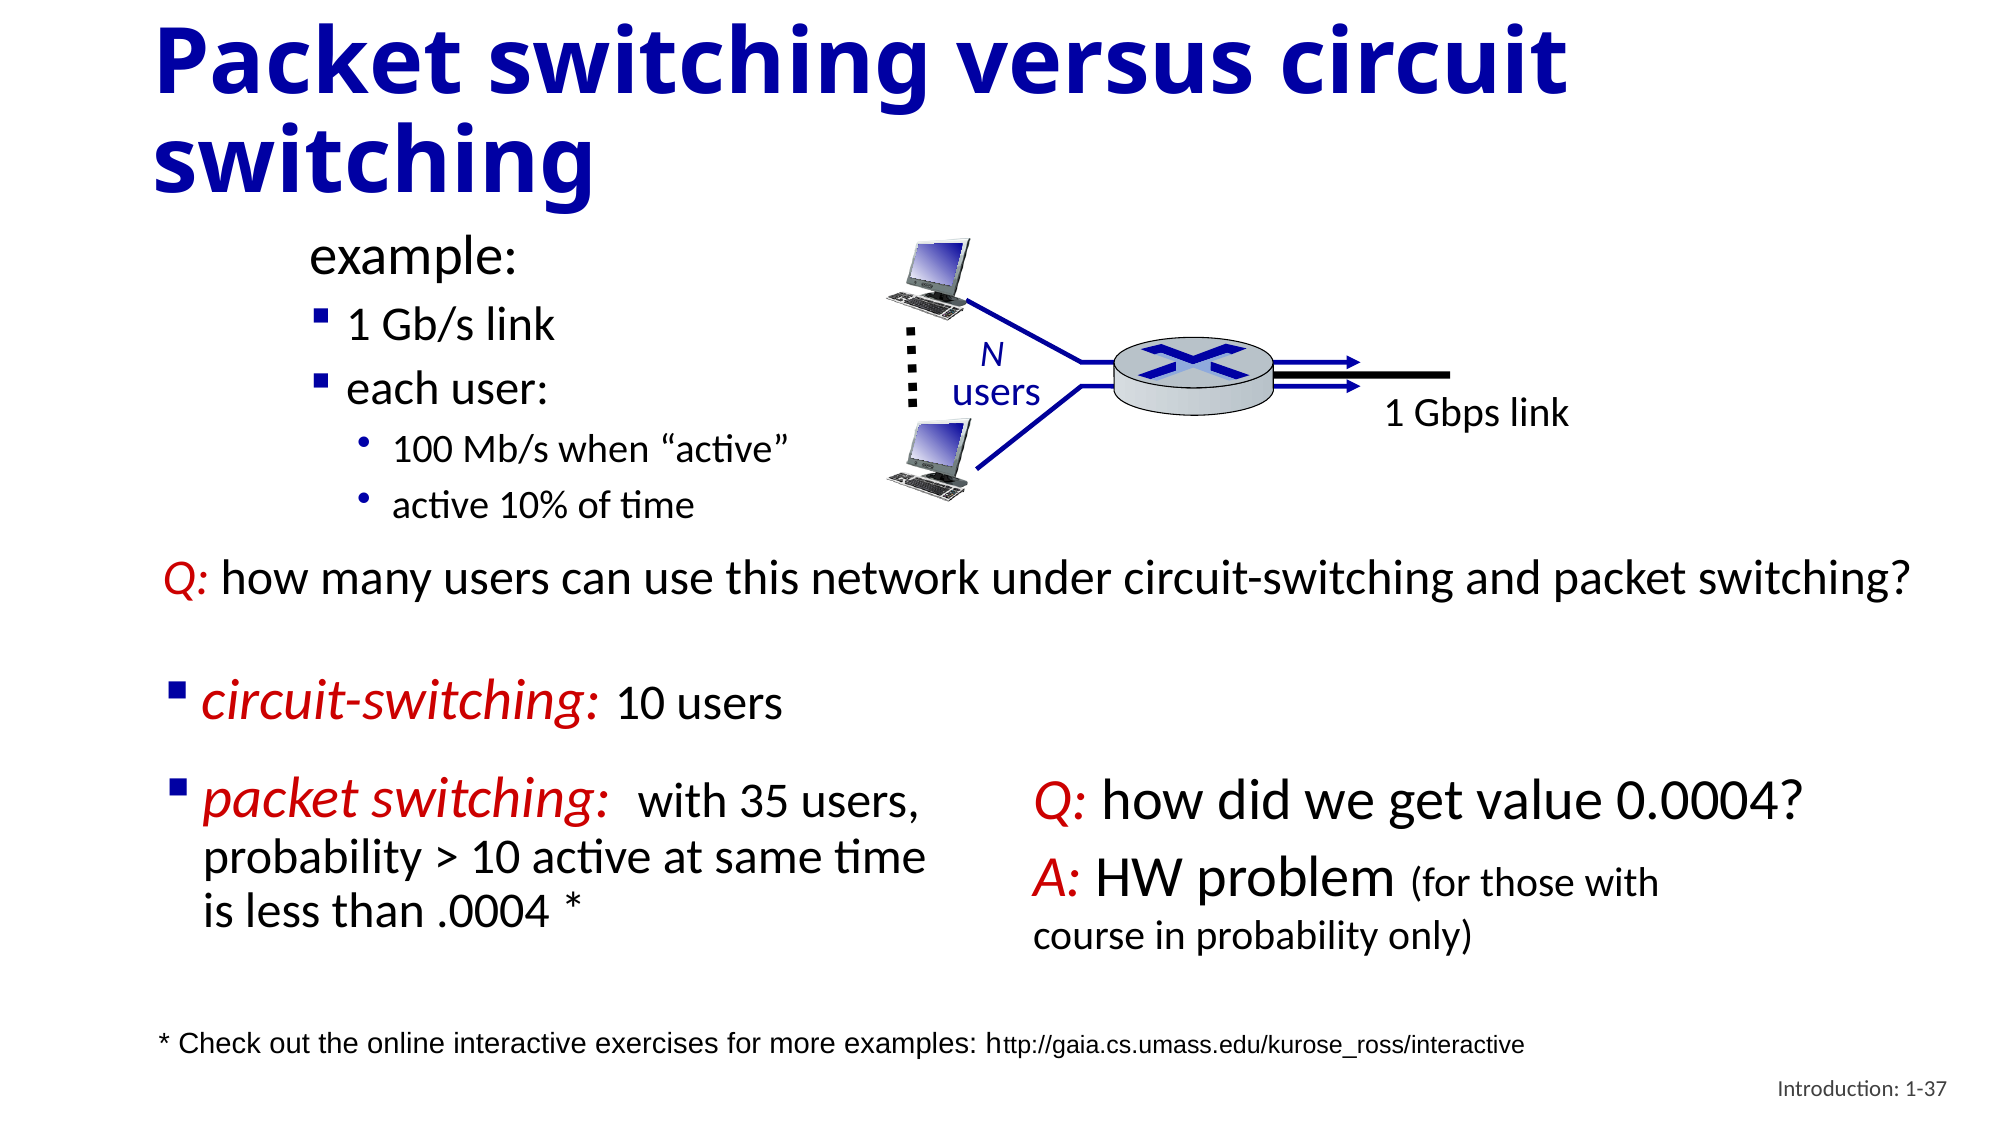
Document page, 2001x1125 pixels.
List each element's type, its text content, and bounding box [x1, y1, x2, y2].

text_box Q: how many users can use this network under circuit-switching and packet switching? [126, 543, 1945, 644]
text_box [865, 234, 1569, 508]
slide_number Introduction: 1- [1512, 1056, 1963, 1117]
title Packet switching versus circuit switching [137, 40, 1863, 187]
text_box circuit-switching: 10 users [148, 591, 959, 750]
text_box example: 1 Gb/s link each user: 100 Mb/s when “active” active 10% of time [294, 218, 1105, 537]
text_box * Check out the online interactive exercises for more examples: http://gaia.cs.umass.edu/kurose_ross/interactive [143, 1016, 1645, 1067]
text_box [149, 688, 1826, 1044]
